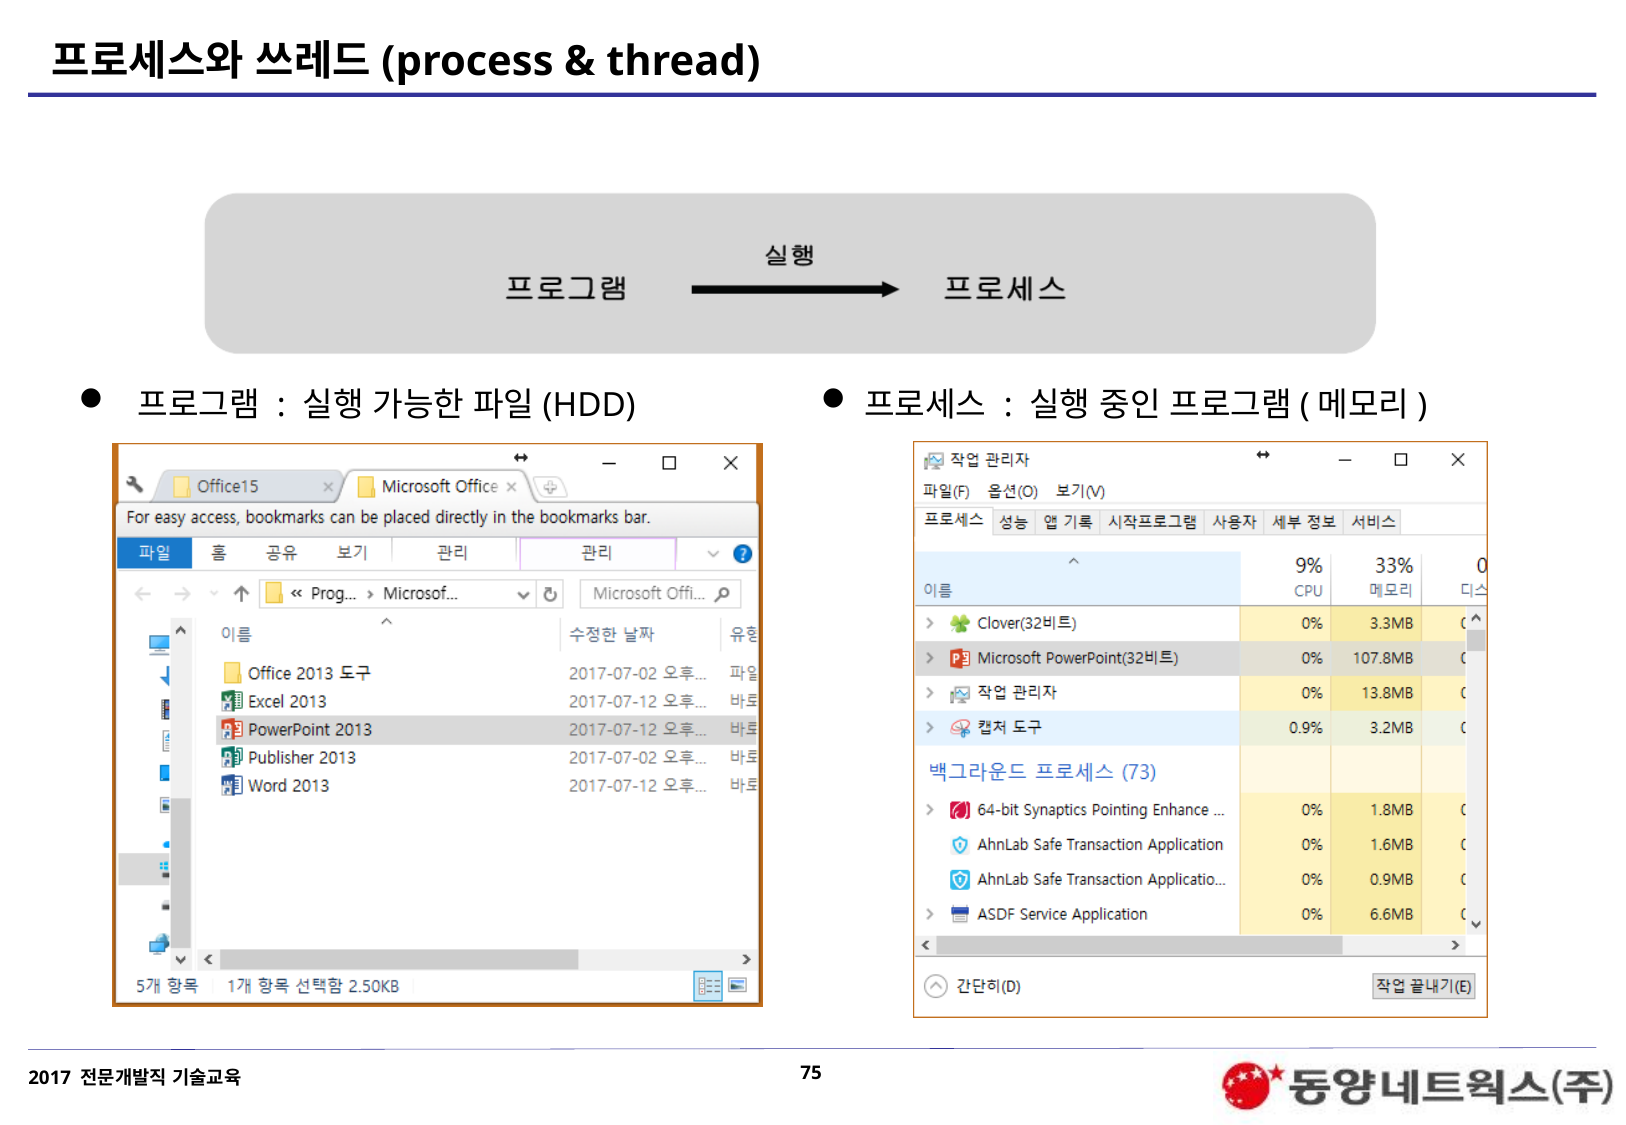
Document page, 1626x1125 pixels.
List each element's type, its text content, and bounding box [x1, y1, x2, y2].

picture [112, 442, 763, 1007]
picture [1213, 1051, 1625, 1125]
picture [198, 187, 1382, 358]
title 프로세스와 쓰레드(process & thread) [36, 25, 1325, 92]
picture [913, 441, 1488, 1018]
text_box 프로그램 : 실행 가능한 파일(HDD) [63, 375, 805, 431]
text_box 프로세스 : 실행 중인 프로그램(메모리) [805, 375, 1625, 431]
